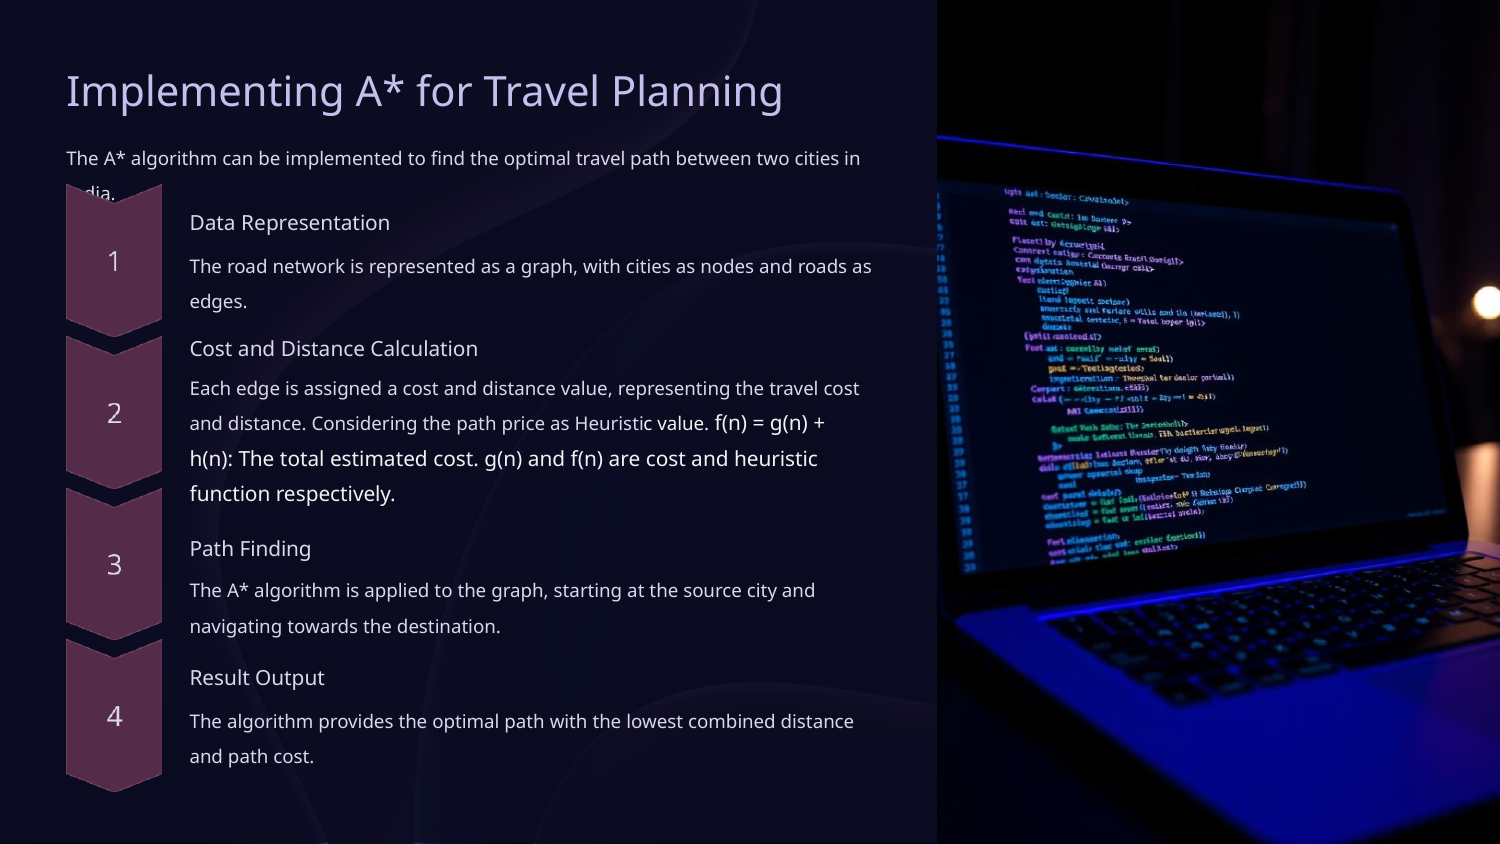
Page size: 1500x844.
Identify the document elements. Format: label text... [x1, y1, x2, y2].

text_box Path Finding [189, 529, 401, 556]
text_box The A* algorithm is applied to the graph, starting at the source city and navigating towards the destination. [189, 565, 872, 627]
text_box Data Representation [189, 203, 401, 231]
text_box Result Output [189, 658, 401, 686]
text_box The algorithm provides the optimal path with the lowest combined distance and path cost. [189, 696, 872, 727]
text_box The A* algorithm can be implemented to find the optimal travel path between two cities in India. [66, 133, 872, 164]
picture [66, 184, 162, 792]
text_box The road network is represented as a graph, with cities as nodes and roads as edges. [189, 241, 872, 272]
text_box Each edge is assigned a cost and distance value, representing the travel cost and distance. Considering the path price as Heuristic value. f(n) = g(n) + h(n): The total estimated cost. g(n) and f(n) are cost and heuristic function respectively. [189, 366, 872, 492]
picture [937, 0, 1500, 844]
text_box Cost and Distance Calculation [189, 329, 498, 356]
text_box Implementing A* for Travel Planning [66, 52, 812, 105]
